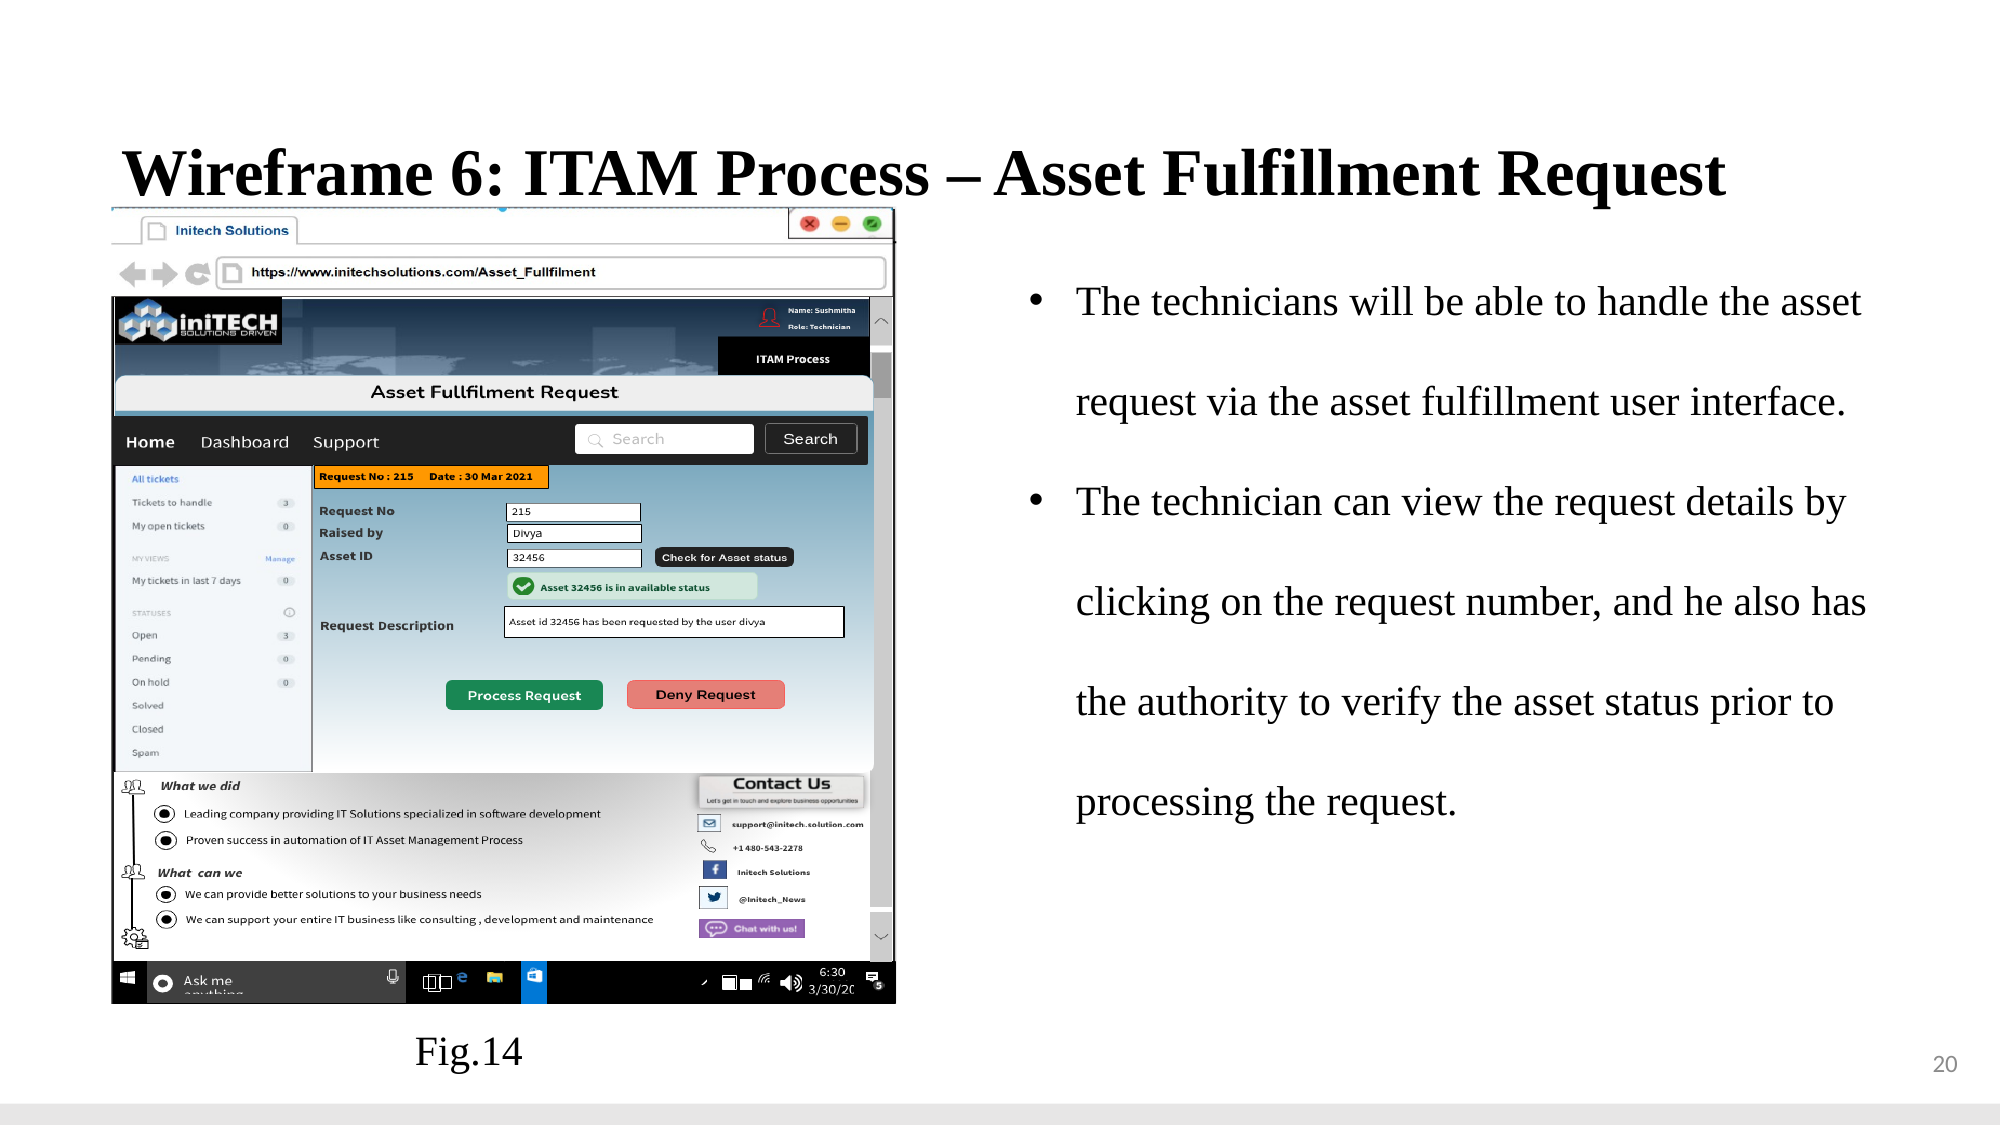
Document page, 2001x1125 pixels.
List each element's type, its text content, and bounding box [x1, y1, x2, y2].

text_box The technicians will be able to handle the asset request via the asset fulfillment user interface. The technician can view the request details by clicking on the request number, and he also has the authority to verify the asset status prior to processing the request. [1014, 216, 1889, 832]
picture [111, 206, 897, 1004]
text_box [251, 1028, 1432, 1125]
text_box Fig.14 [399, 1016, 765, 1082]
slide_number 20 [1853, 1019, 1974, 1106]
title Wireframe 6: ITAM Process – Asset Fulfillment Request [101, 67, 1974, 229]
